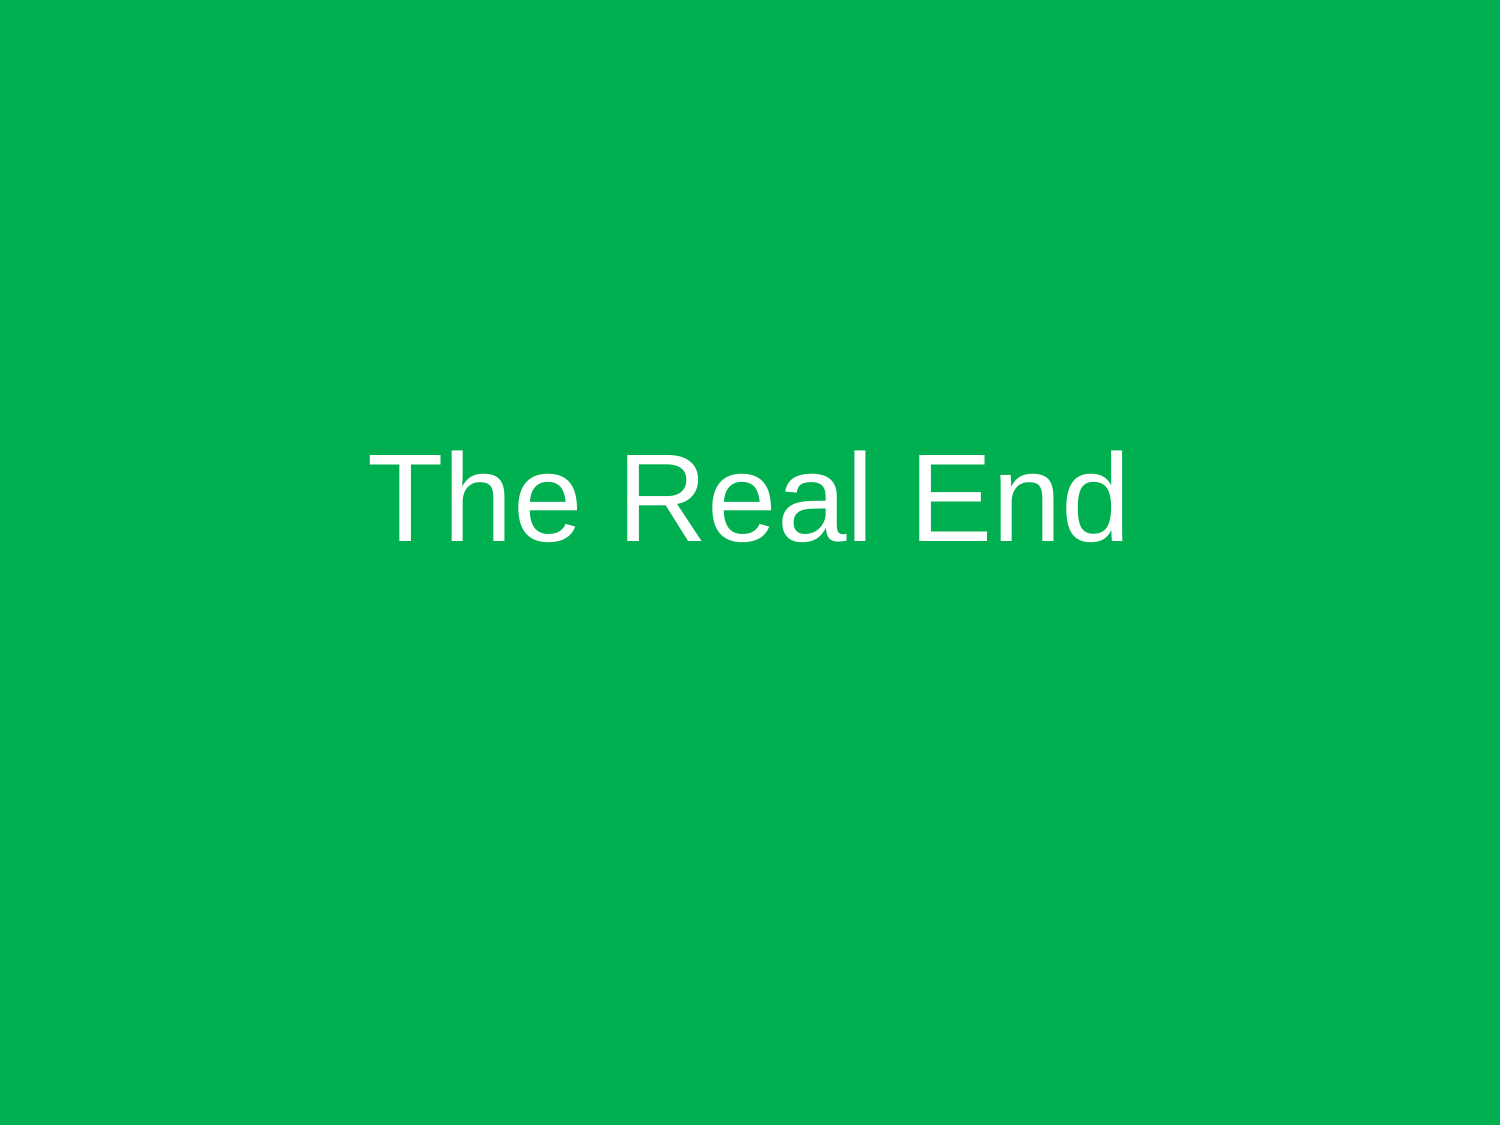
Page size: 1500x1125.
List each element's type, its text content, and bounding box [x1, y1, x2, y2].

title The Real End [112, 184, 1388, 576]
